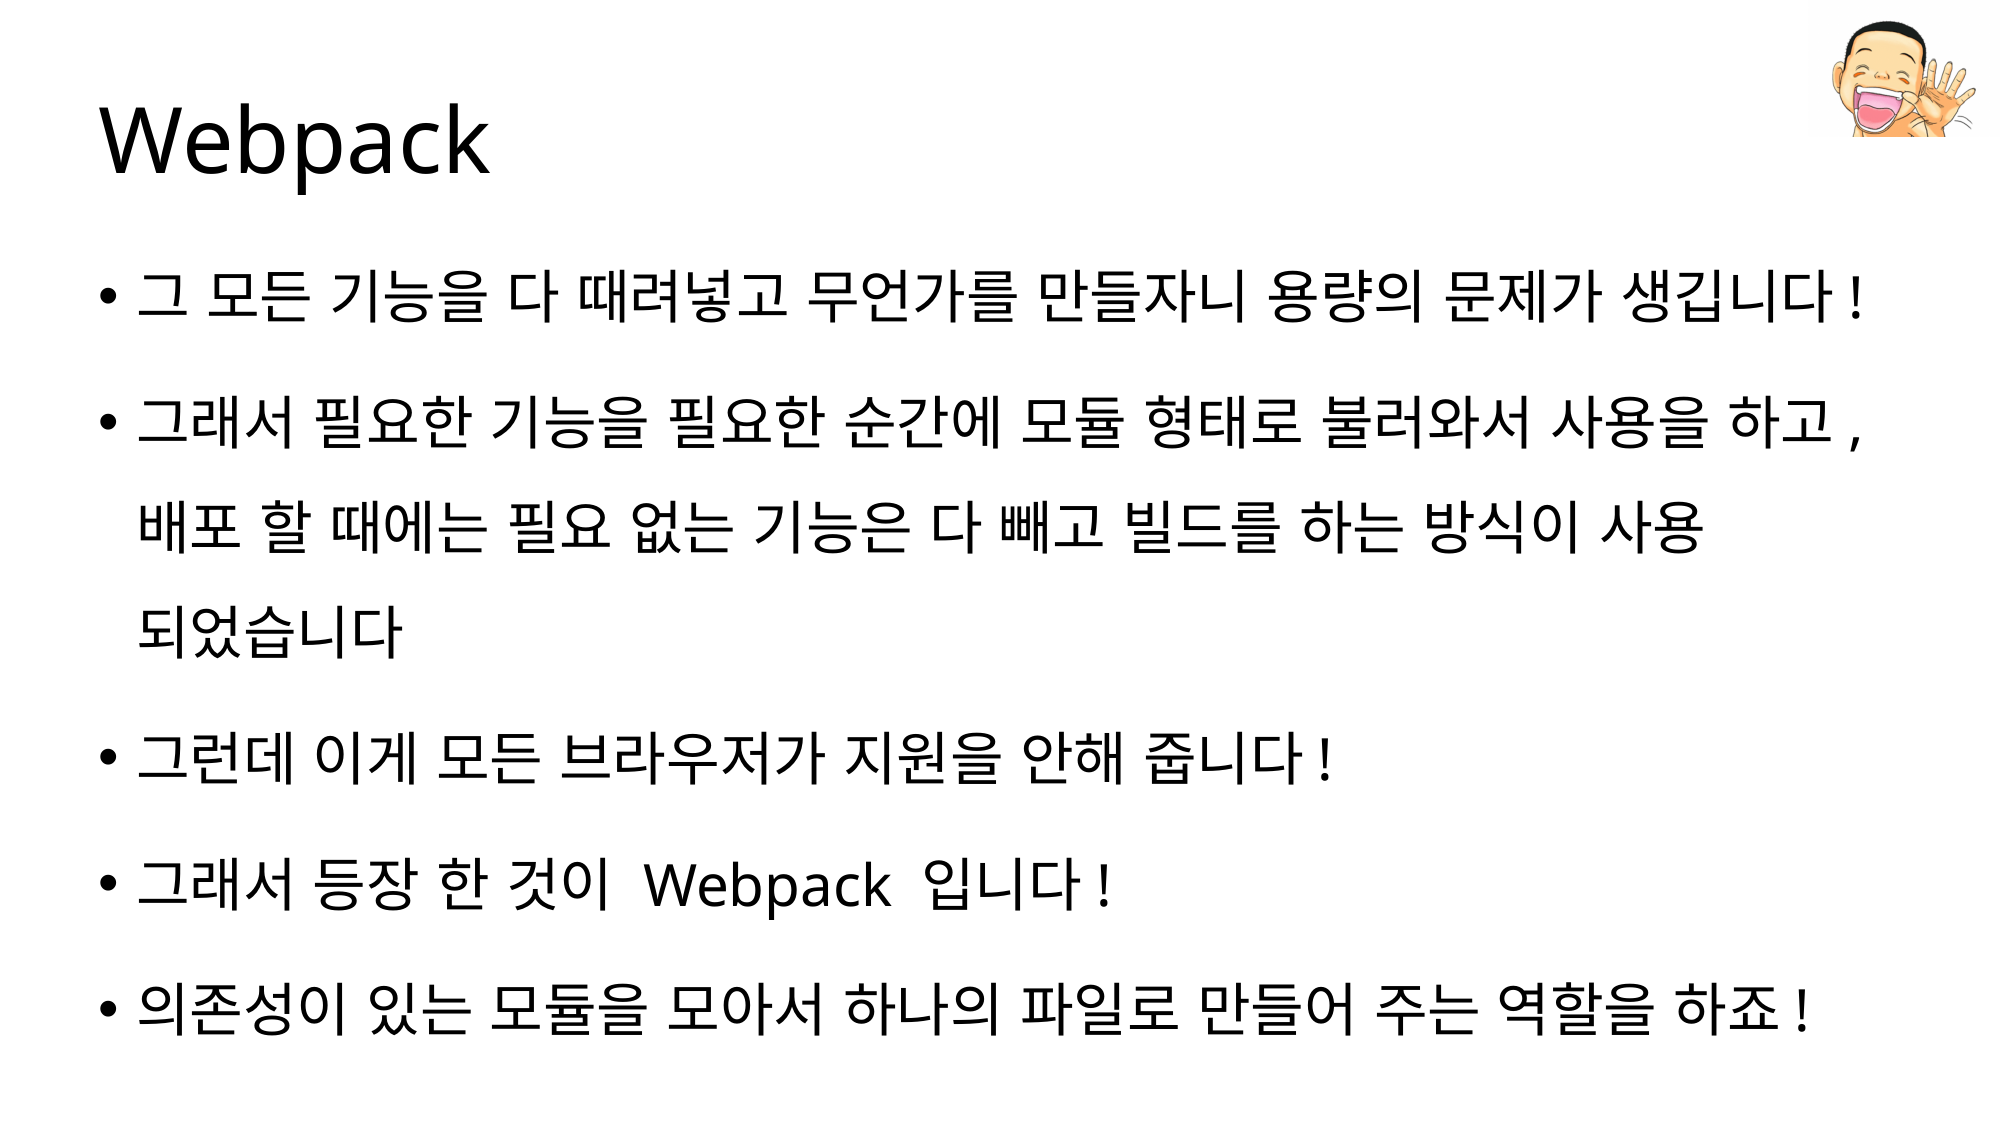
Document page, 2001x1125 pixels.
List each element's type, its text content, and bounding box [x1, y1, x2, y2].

picture [1931, 0, 2000, 137]
list 그 모든 기능을 다 때려넣고 무언가를 만들자니 용량의 문제가 생깁니다! 그래서 필요한 기능을 필요한 순간에 모듈 형태로 불러와서 사용을 하고, 배포 할 때에는 필요 없는 기능은 다 빼고 빌드를 하는 방식이 사용 되었습니다 그런데 이게 모든 브라우저가 지원을 안해 줍니다! 그래서 등장 한 것이 Webpack 입니다! 의존성이 있는 모듈을 모아서 하나의 파일로 만들어 주는 역할을 하죠! [83, 217, 1931, 1125]
title Webpack [83, 0, 1931, 217]
